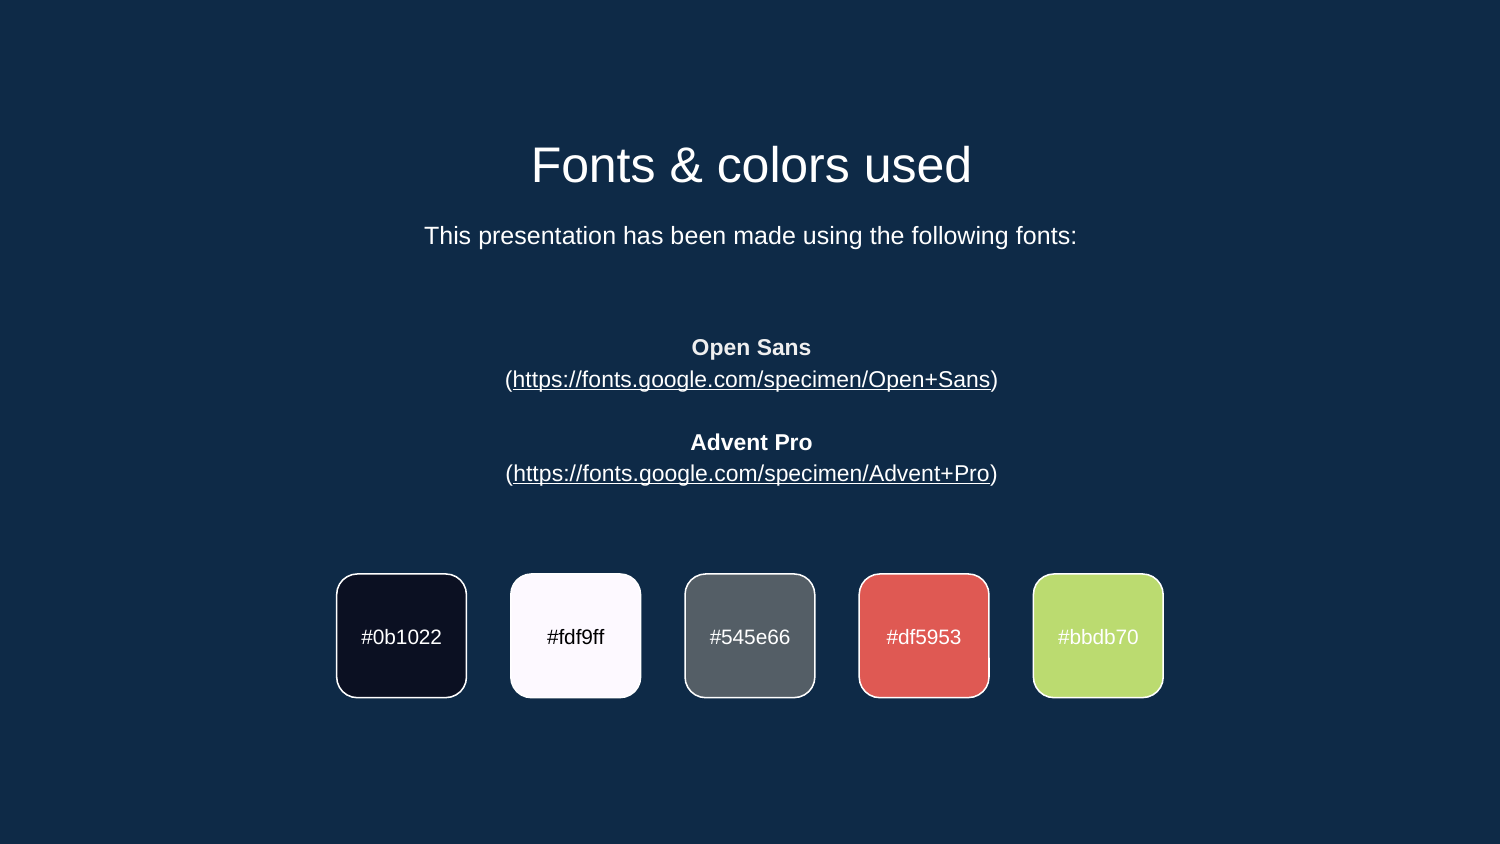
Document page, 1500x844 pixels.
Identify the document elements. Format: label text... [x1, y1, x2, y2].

text_box [859, 573, 989, 599]
list This presentation has been made using the following fonts: [173, 199, 1330, 273]
text_box [859, 672, 989, 698]
text_box [1033, 573, 1164, 599]
text_box #545e66 [685, 599, 815, 672]
list Open Sans (https://fonts.google.com/specimen/Open+Sans) Advent Pro (https://fonts.google.com/specimen/Advent+Pro) [173, 275, 1330, 540]
text_box [510, 573, 641, 599]
text_box [336, 573, 467, 599]
text_box #0b1022 [336, 599, 467, 672]
text_box [1033, 672, 1164, 698]
text_box [510, 672, 641, 698]
text_box [685, 672, 815, 698]
title Fonts & colors used [173, 117, 1330, 197]
text_box [685, 573, 815, 599]
text_box [336, 672, 467, 698]
text_box #fdf9ff [510, 599, 641, 672]
text_box #df5953 [859, 599, 989, 672]
text_box #bbdb70 [1033, 599, 1164, 672]
